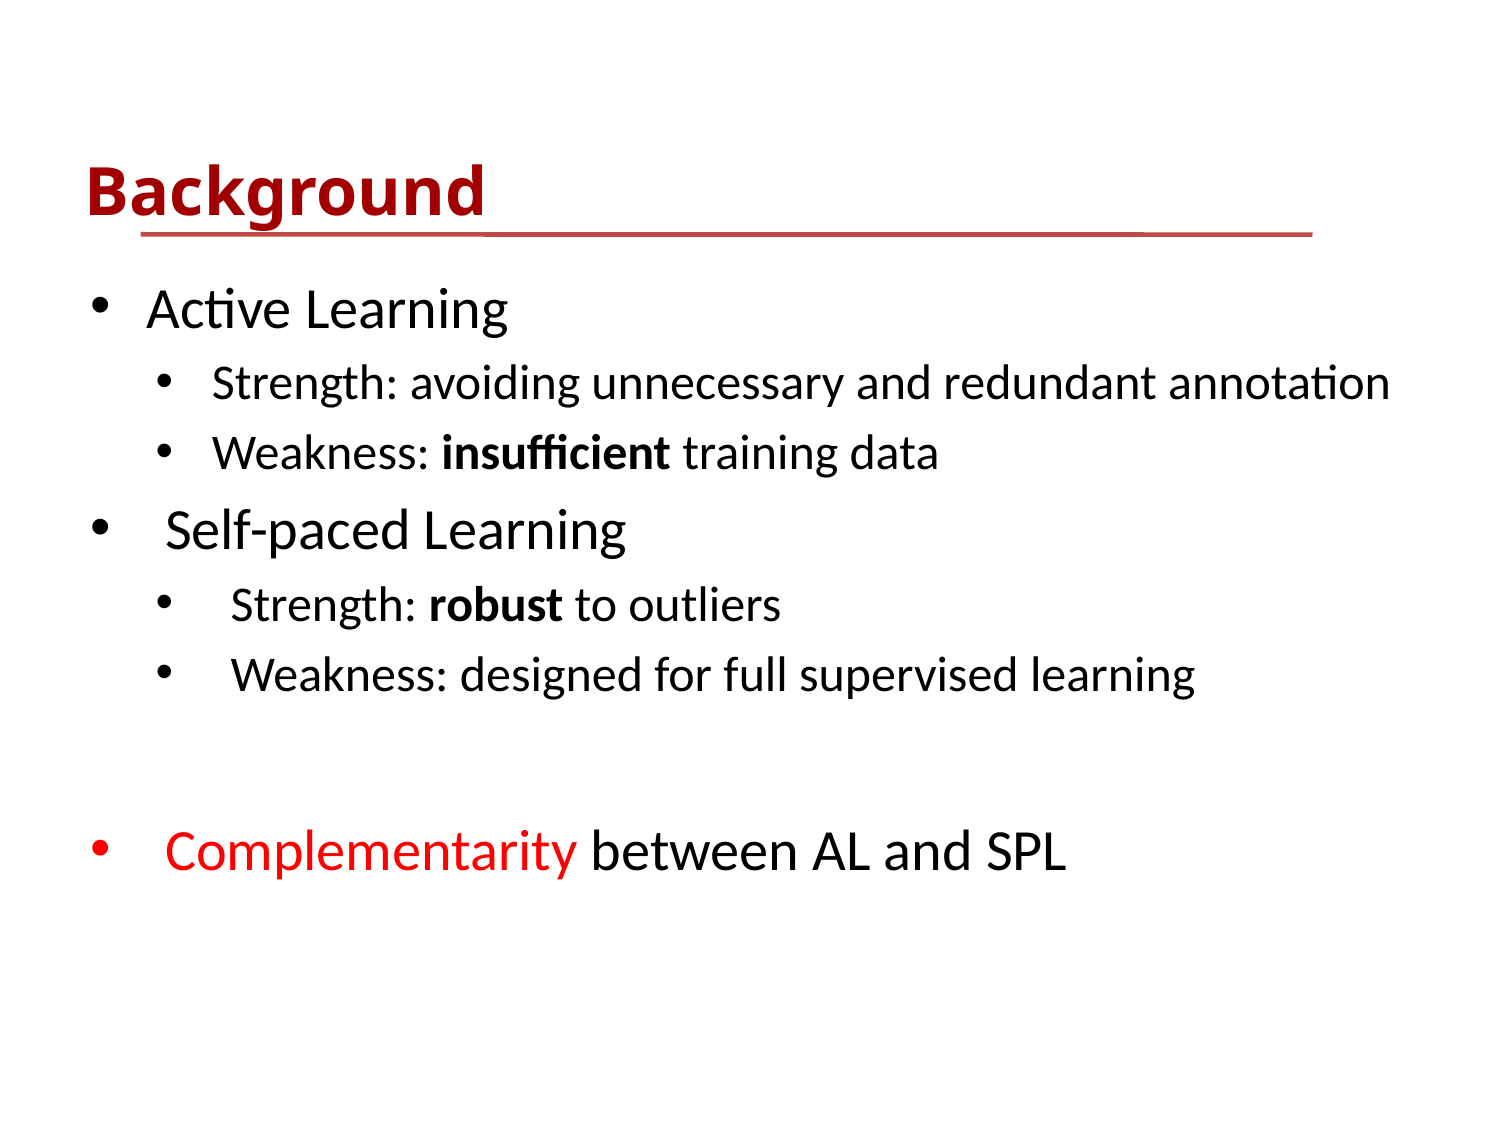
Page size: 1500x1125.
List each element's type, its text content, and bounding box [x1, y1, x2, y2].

text_box Background [70, 141, 1450, 237]
list Active Learning Strength: avoiding unnecessary and redundant annotation Weakness: insufficient training data Self-paced Learning Strength: robust to outliers Weakness: designed for full supervised learning Complementarity between AL and SPL [75, 262, 1471, 1005]
